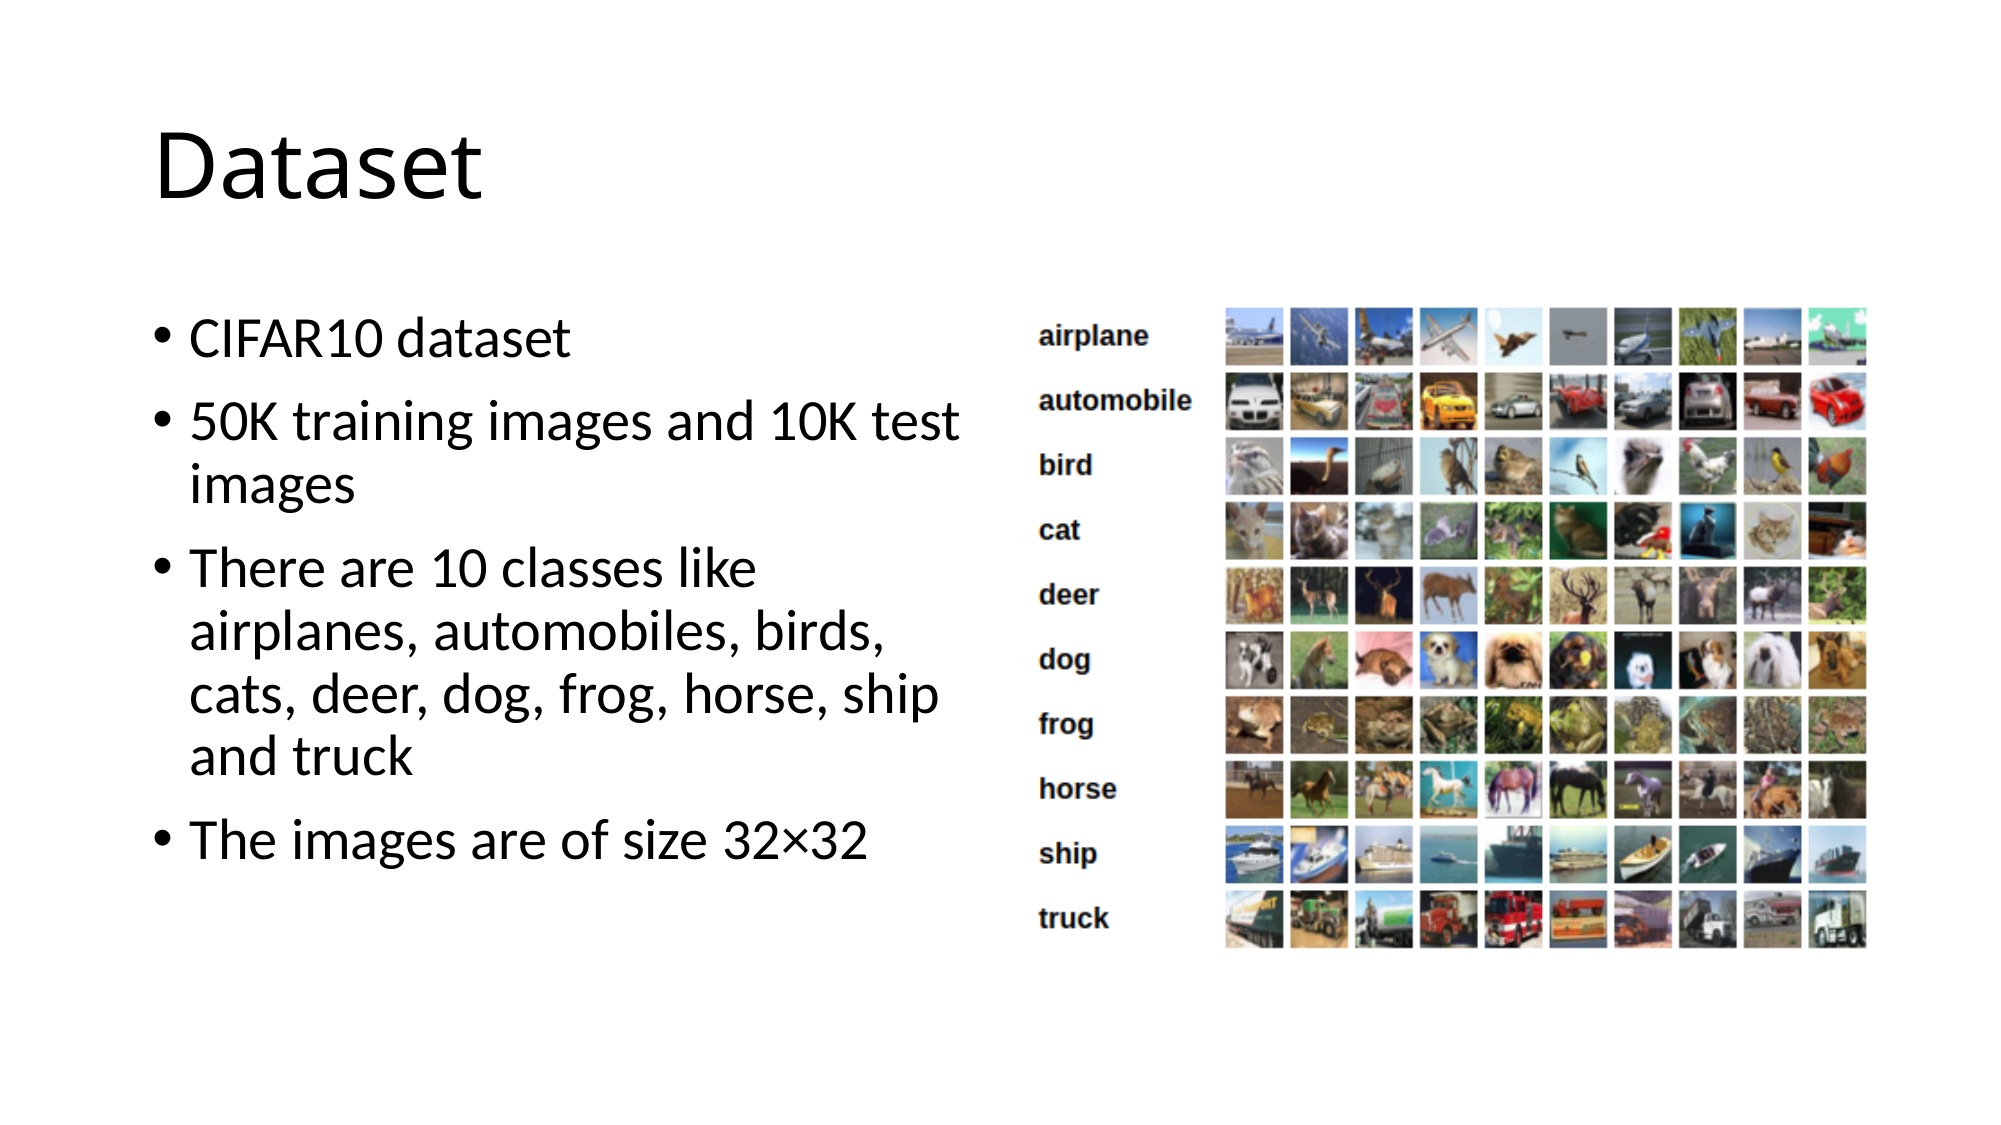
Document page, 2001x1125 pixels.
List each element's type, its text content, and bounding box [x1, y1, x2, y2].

title Dataset [137, 59, 1863, 278]
list CIFAR10 dataset 50K training images and 10K test images There are 10 classes like airplanes, automobiles, birds, cats, deer, dog, frog, horse, ship and truck The images are of size 32×32 [137, 299, 988, 1014]
picture [1030, 301, 1881, 961]
